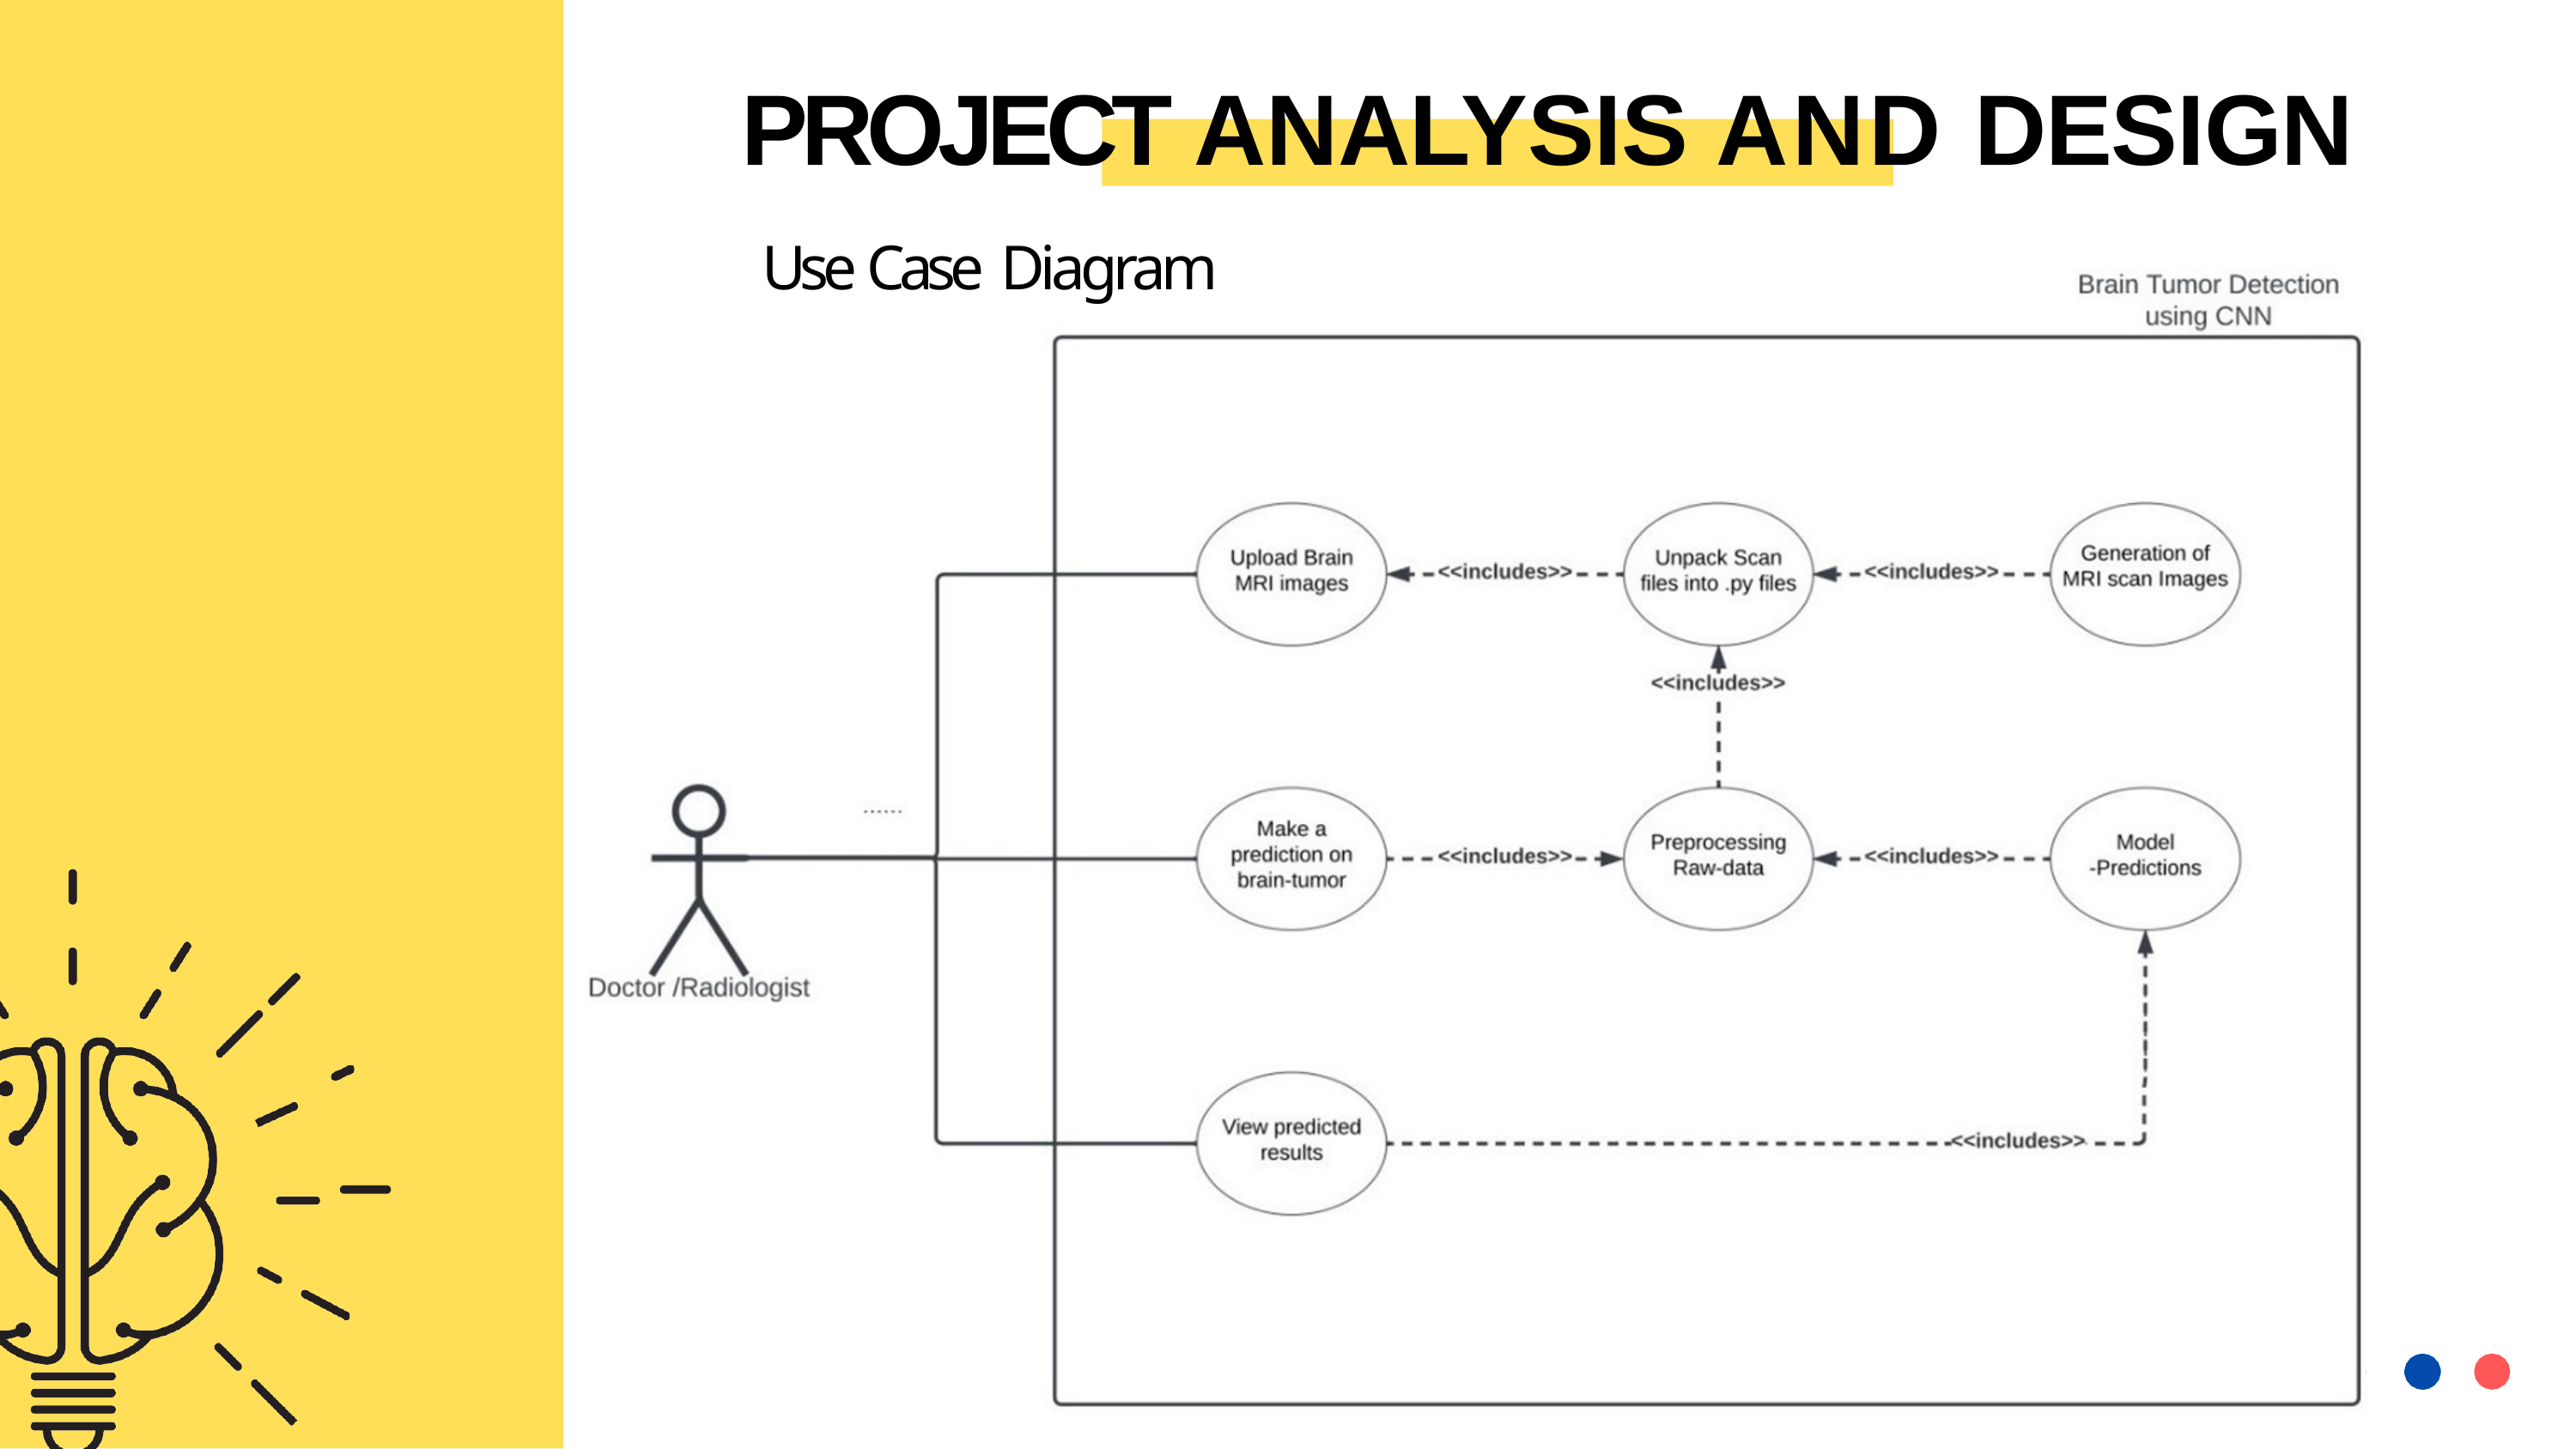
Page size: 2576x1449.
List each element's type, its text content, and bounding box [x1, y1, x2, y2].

text_box [574, 267, 2366, 1415]
text_box [339, 1185, 392, 1194]
text_box [68, 869, 77, 905]
text_box Use Case Diagram [760, 227, 1291, 302]
text_box [68, 947, 77, 985]
text_box [2474, 1353, 2511, 1390]
text_box [0, 942, 350, 1449]
text_box [331, 1065, 355, 1081]
title PROJECT ANALYSIS AND DESIGN [216, 63, 2360, 307]
text_box [2404, 1354, 2441, 1390]
text_box [0, 0, 564, 1449]
